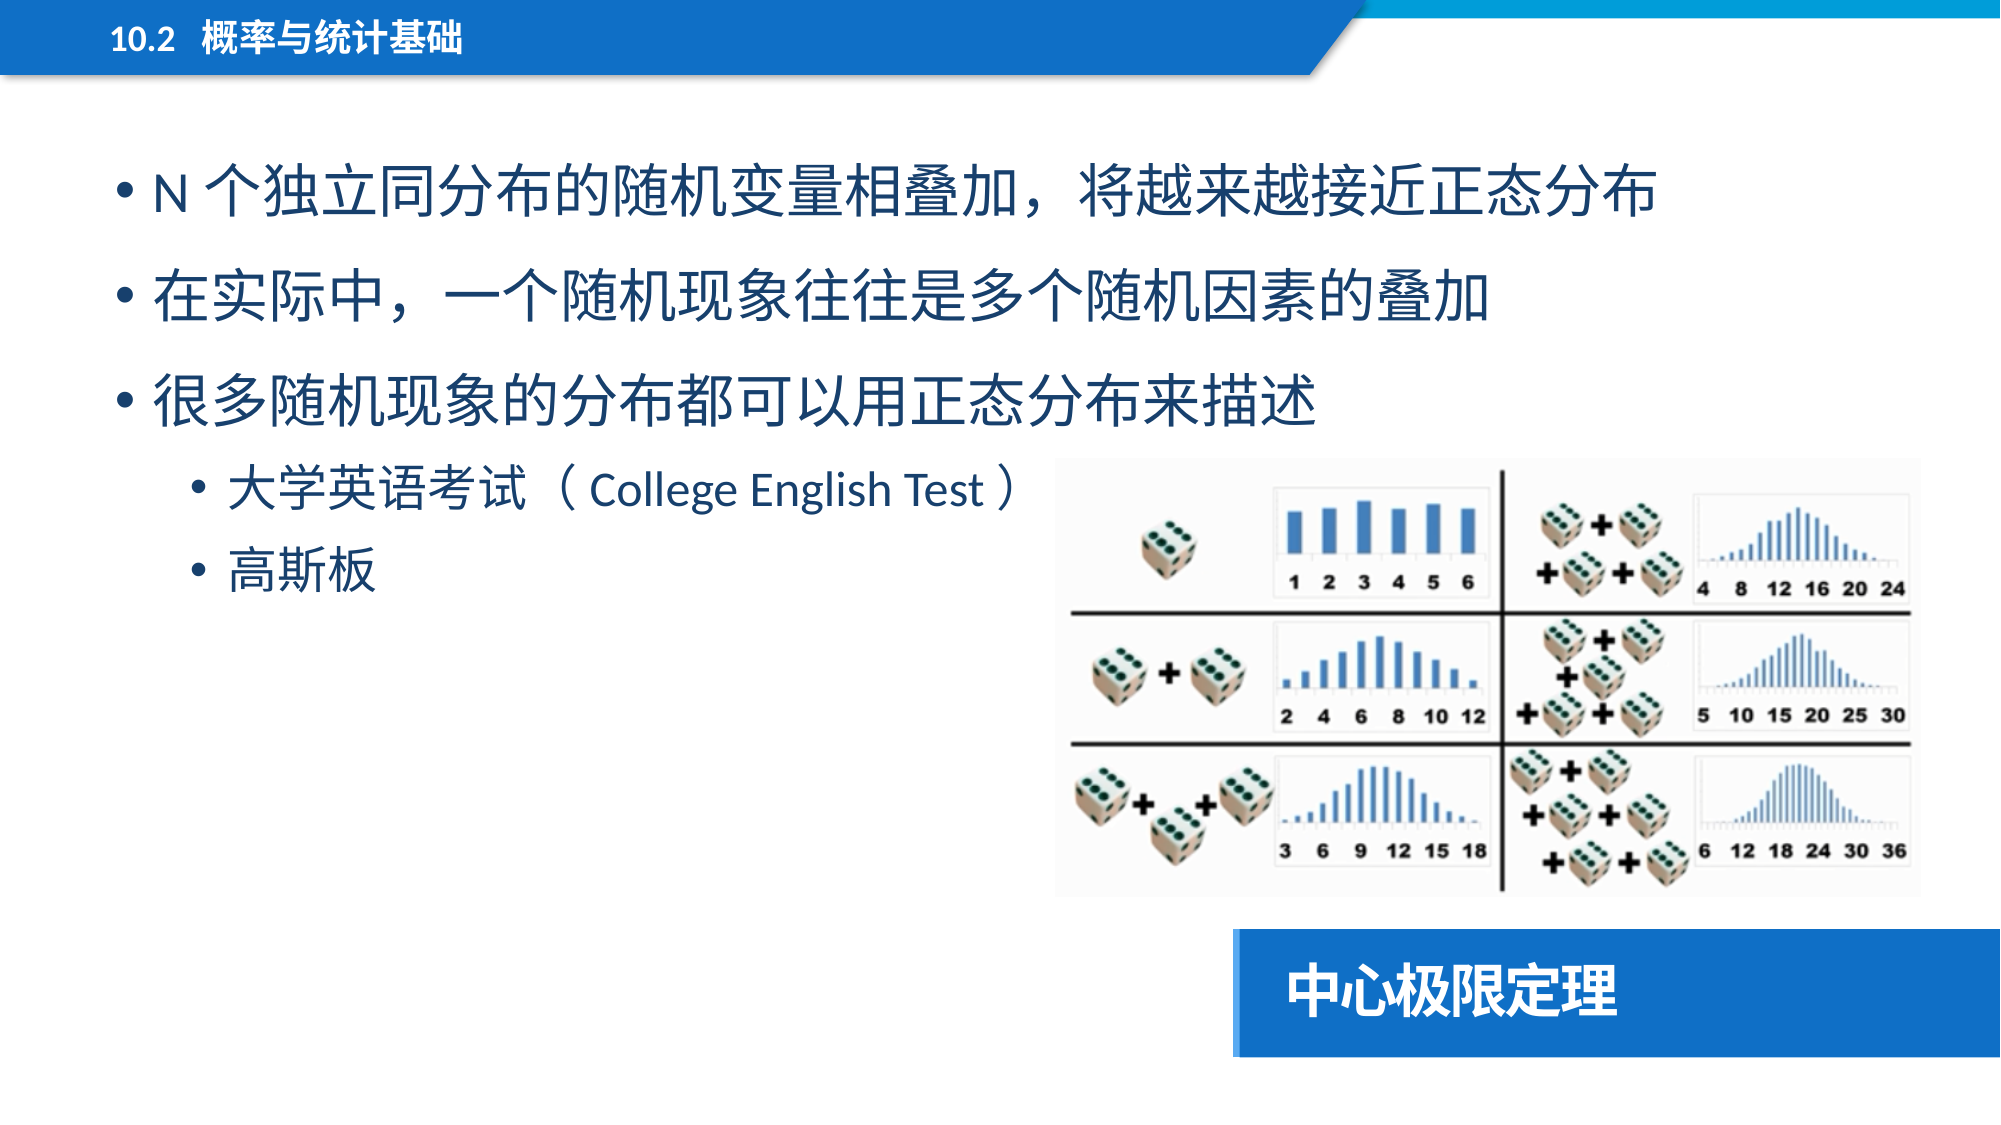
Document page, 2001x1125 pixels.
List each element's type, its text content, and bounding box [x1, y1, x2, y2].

list N个独立同分布的随机变量相叠加，将越来越接近正态分布 在实际中，一个随机现象往往是多个随机因素的叠加 很多随机现象的分布都可以用正态分布来描述 大学英语考试（College English Test） 高斯板 [99, 133, 1878, 1058]
list 中心极限定理 [1878, 929, 2000, 1058]
picture [1055, 458, 1921, 897]
list 10.2 概率与统计基础 [93, 11, 1138, 68]
